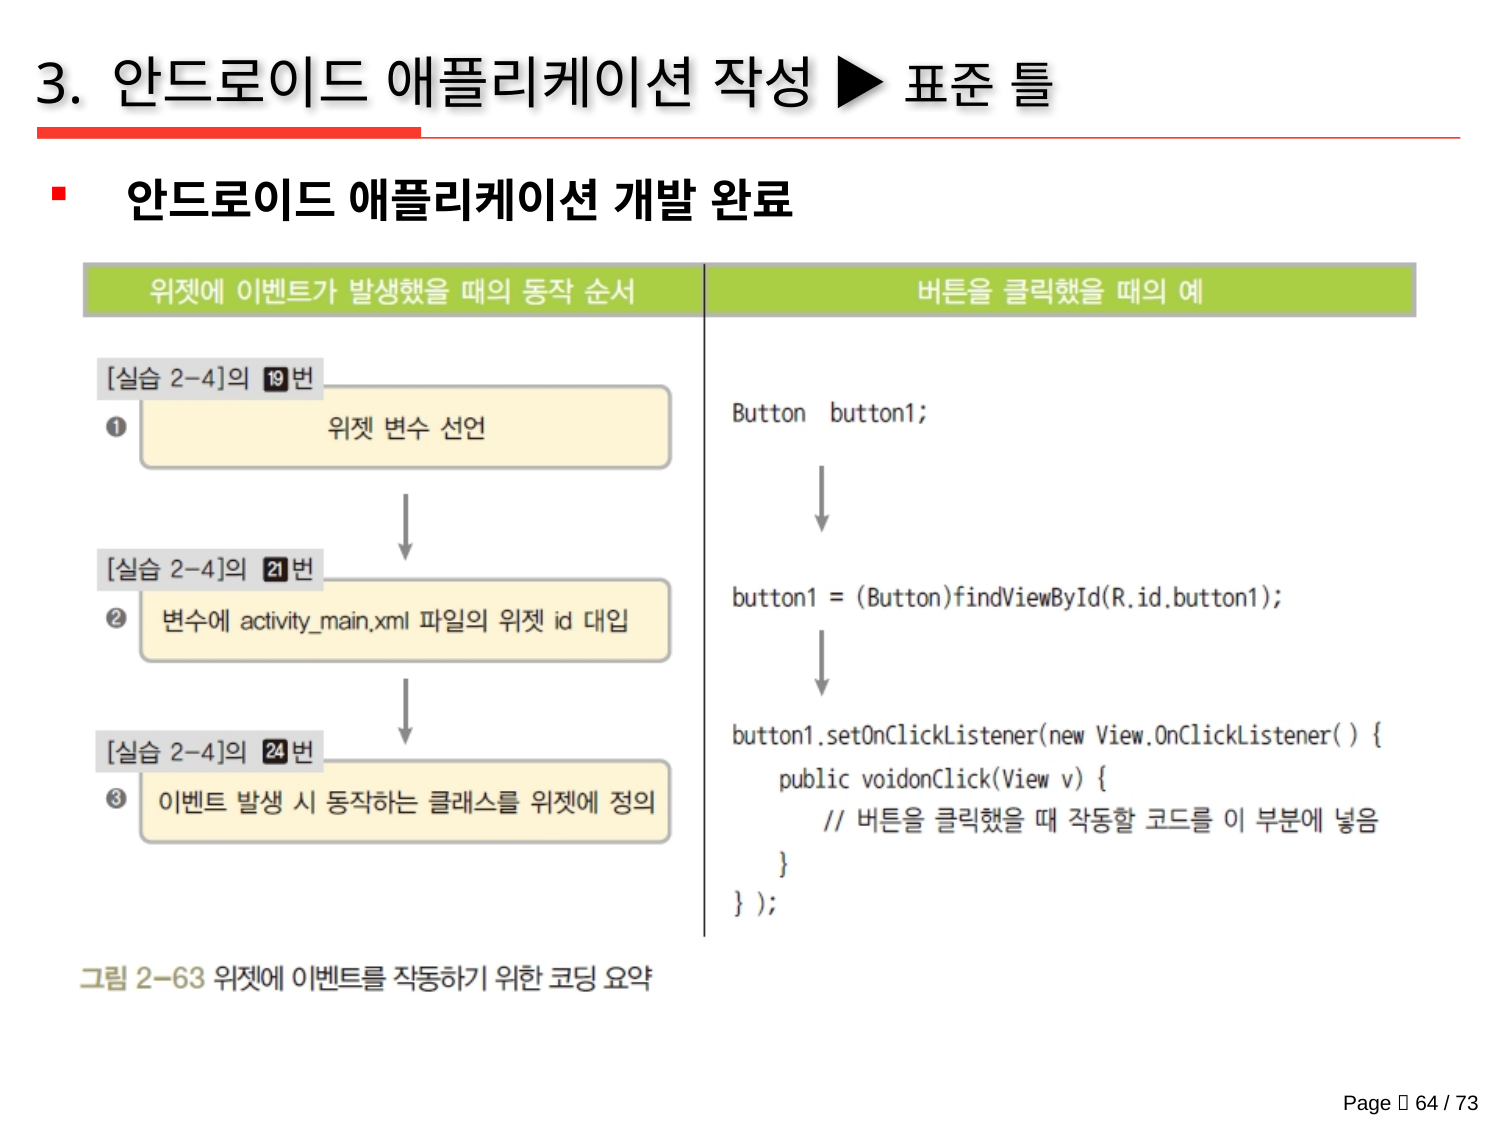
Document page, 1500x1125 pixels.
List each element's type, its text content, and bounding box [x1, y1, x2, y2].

picture [77, 257, 1423, 995]
list 안드로이드 애플리케이션 개발 완료 [48, 171, 1448, 880]
title 3. 안드로이드 애플리케이션 작성 ▶ 표준 틀 [35, 47, 1434, 142]
